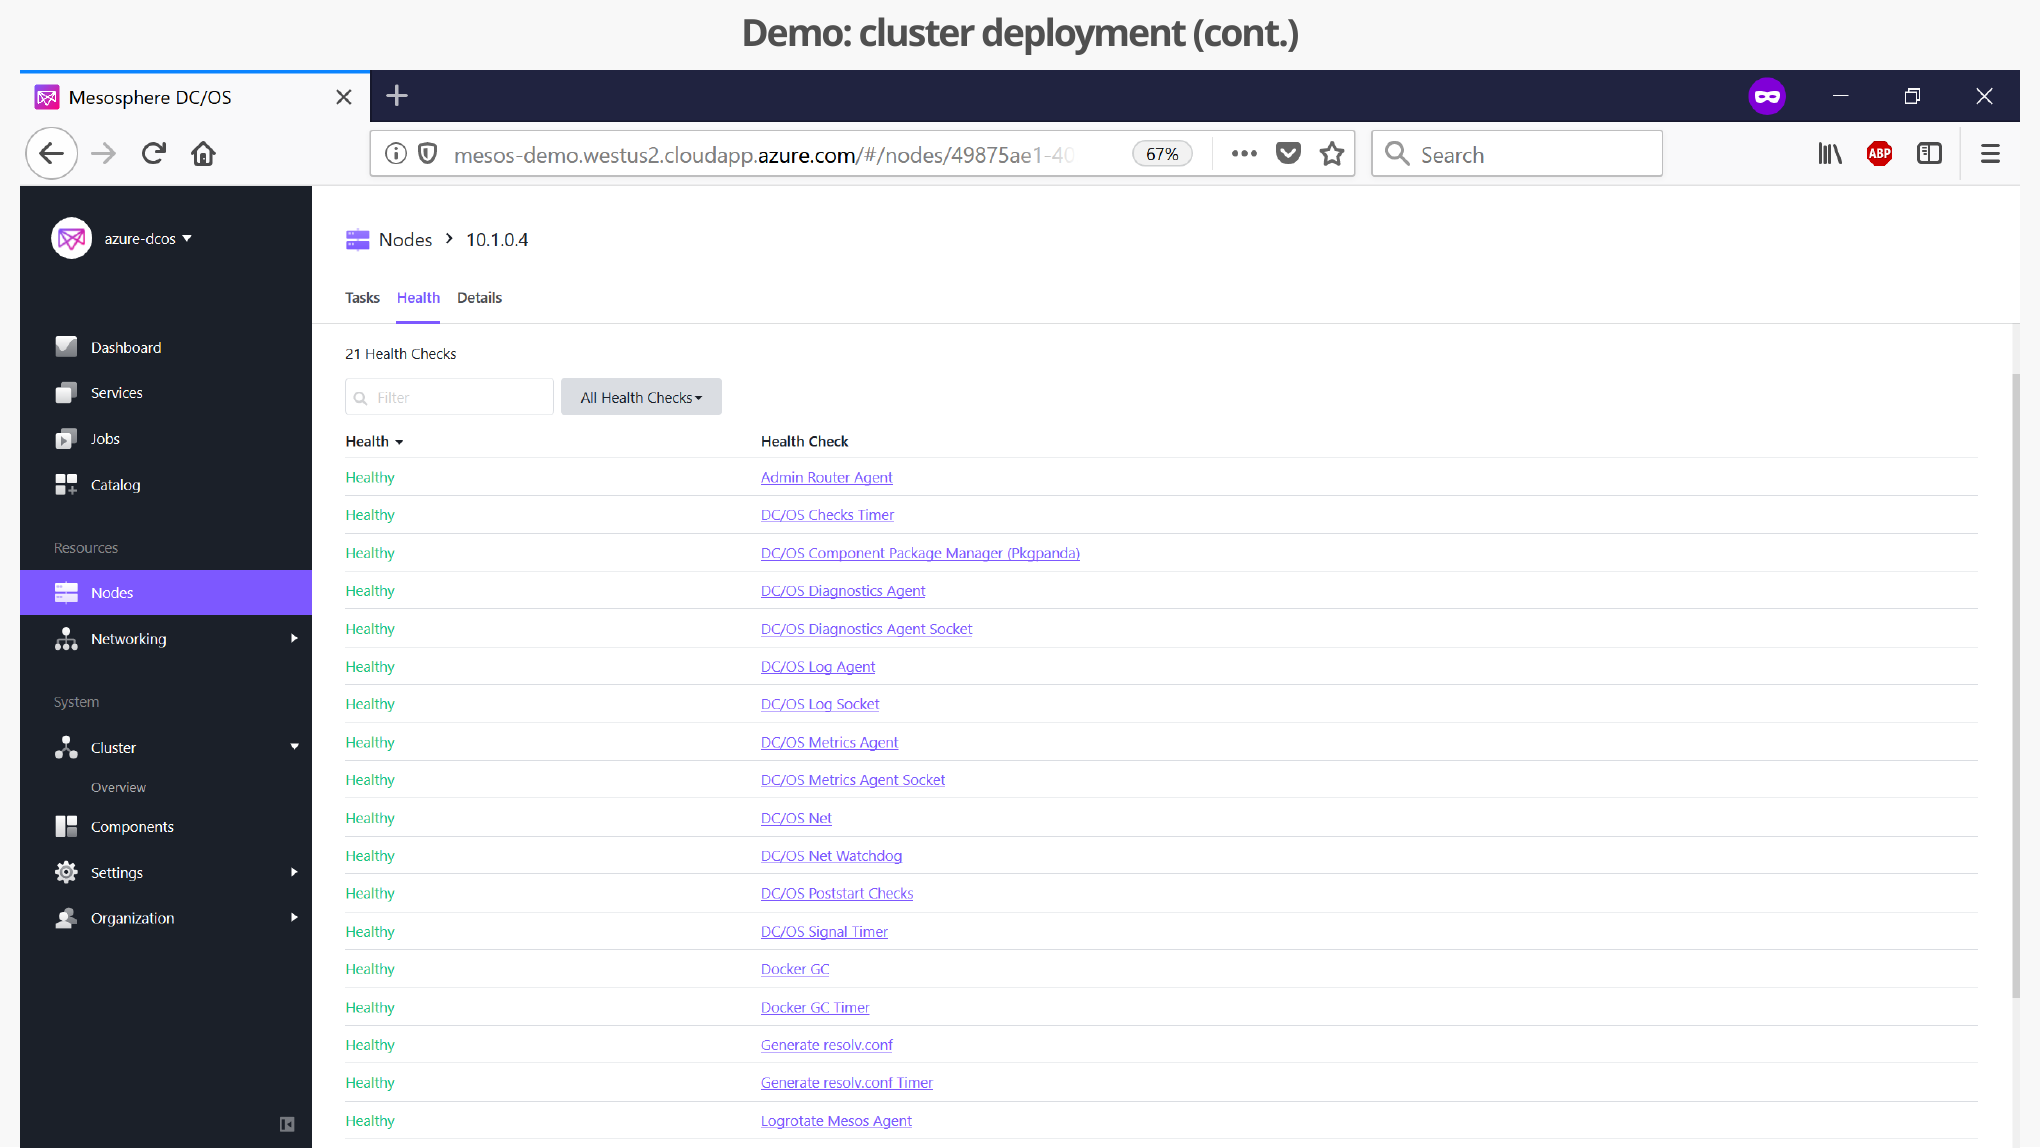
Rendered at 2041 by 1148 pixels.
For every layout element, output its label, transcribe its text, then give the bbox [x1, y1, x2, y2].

text_box Demo: cluster deployment (cont.) [45, 0, 1996, 49]
picture [19, 70, 2021, 1148]
